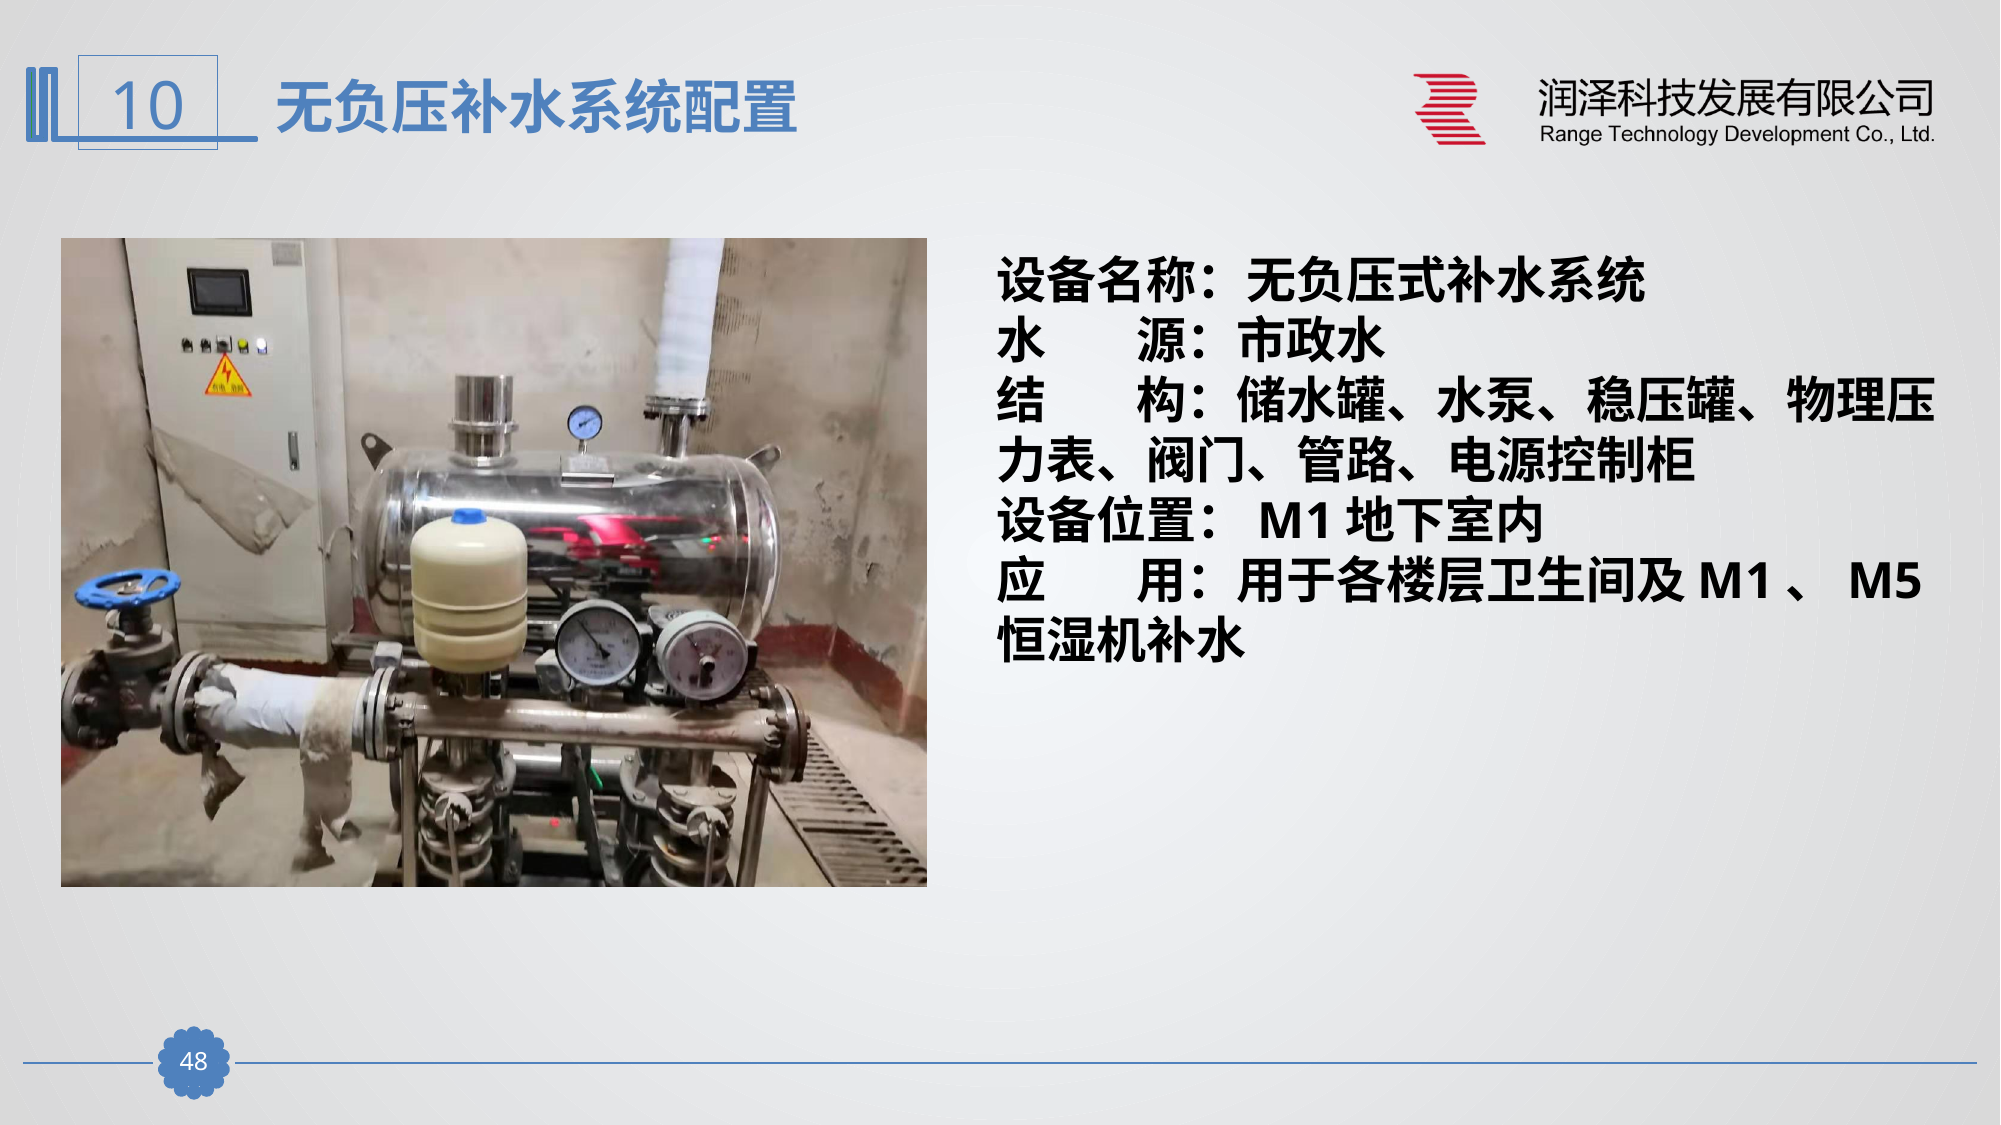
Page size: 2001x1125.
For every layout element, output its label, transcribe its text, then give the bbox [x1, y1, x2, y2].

slide_number 47 [169, 1039, 218, 1086]
picture [1385, 37, 1977, 173]
picture [61, 237, 927, 888]
text_box 设备名称：无负压式补水系统 水 源：市政水 结 构：储水罐、水泵、稳压罐、物理压力表、阀门、管路、电源控制柜 设备位置：M1地下室内 应 用：用于各楼层卫生间及M1、M5恒湿机补水 [981, 240, 1964, 676]
text_box 无负压补水系统配置 [260, 62, 815, 148]
